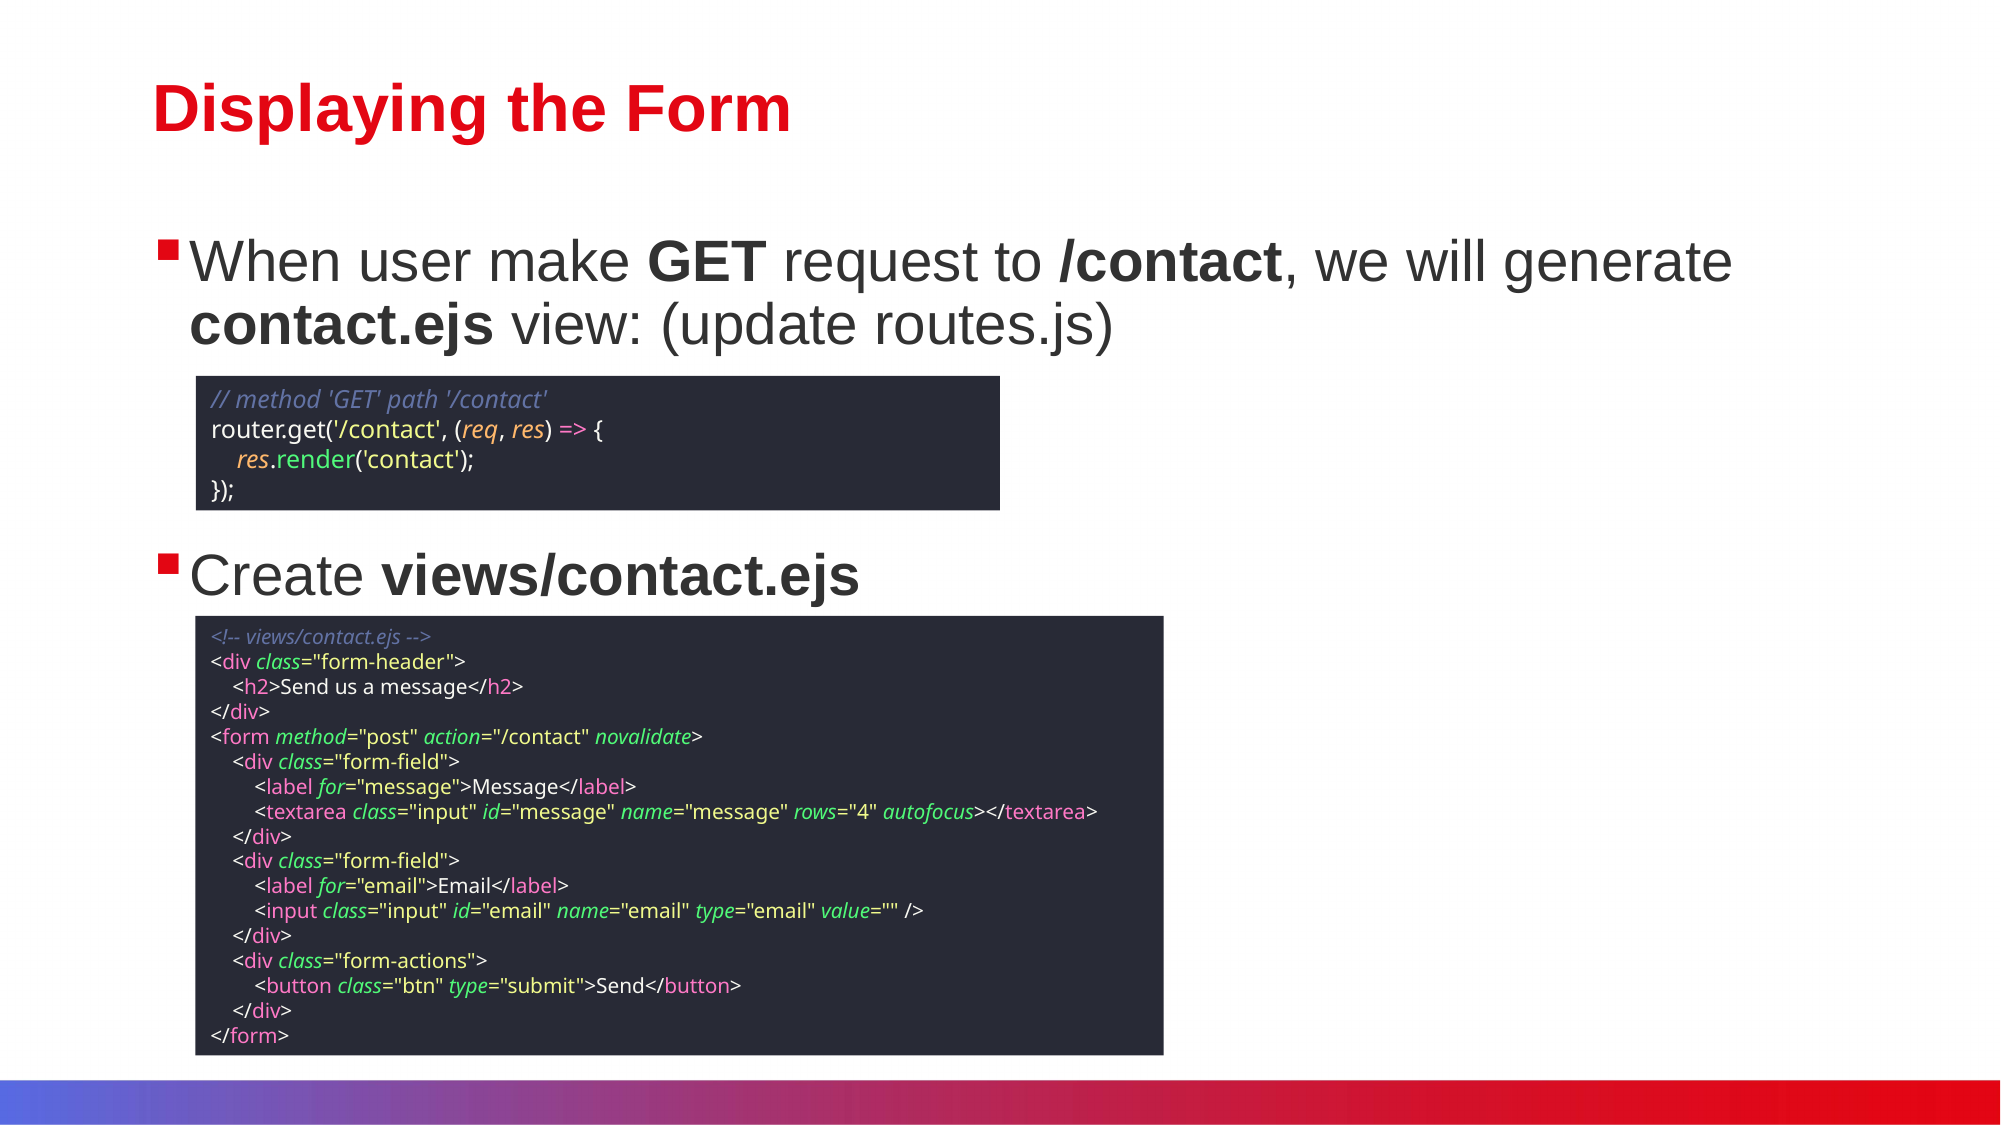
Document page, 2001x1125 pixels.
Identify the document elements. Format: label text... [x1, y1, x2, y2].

text_box // method 'GET' path '/contact' router.get('/contact', (req, res) => { res.render('contact'); }); [195, 375, 1000, 511]
title Displaying the Form [137, 66, 1863, 155]
list When user make GET request to /contact, we will generate contact.ejs view: (update routes.js) Create views/contact.ejs [137, 223, 1863, 992]
text_box <!-- views/contact.ejs --> <div class="form-header"> <h2>Send us a message</h2> </div> <form method="post" action="/contact" novalidate> <div class="form-field"> <label for="message">Message</label> <textarea class="input" id="message" name="message" rows="4" autofocus></textarea> </div> <div class="form-field"> <label for="email">Email</label> <input class="input" id="email" name="email" type="email" value="" /> </div> <div class="form-actions"> <button class="btn" type="submit">Send</button> </div> </form> [195, 615, 1164, 1056]
picture [0, 0, 2001, 1125]
